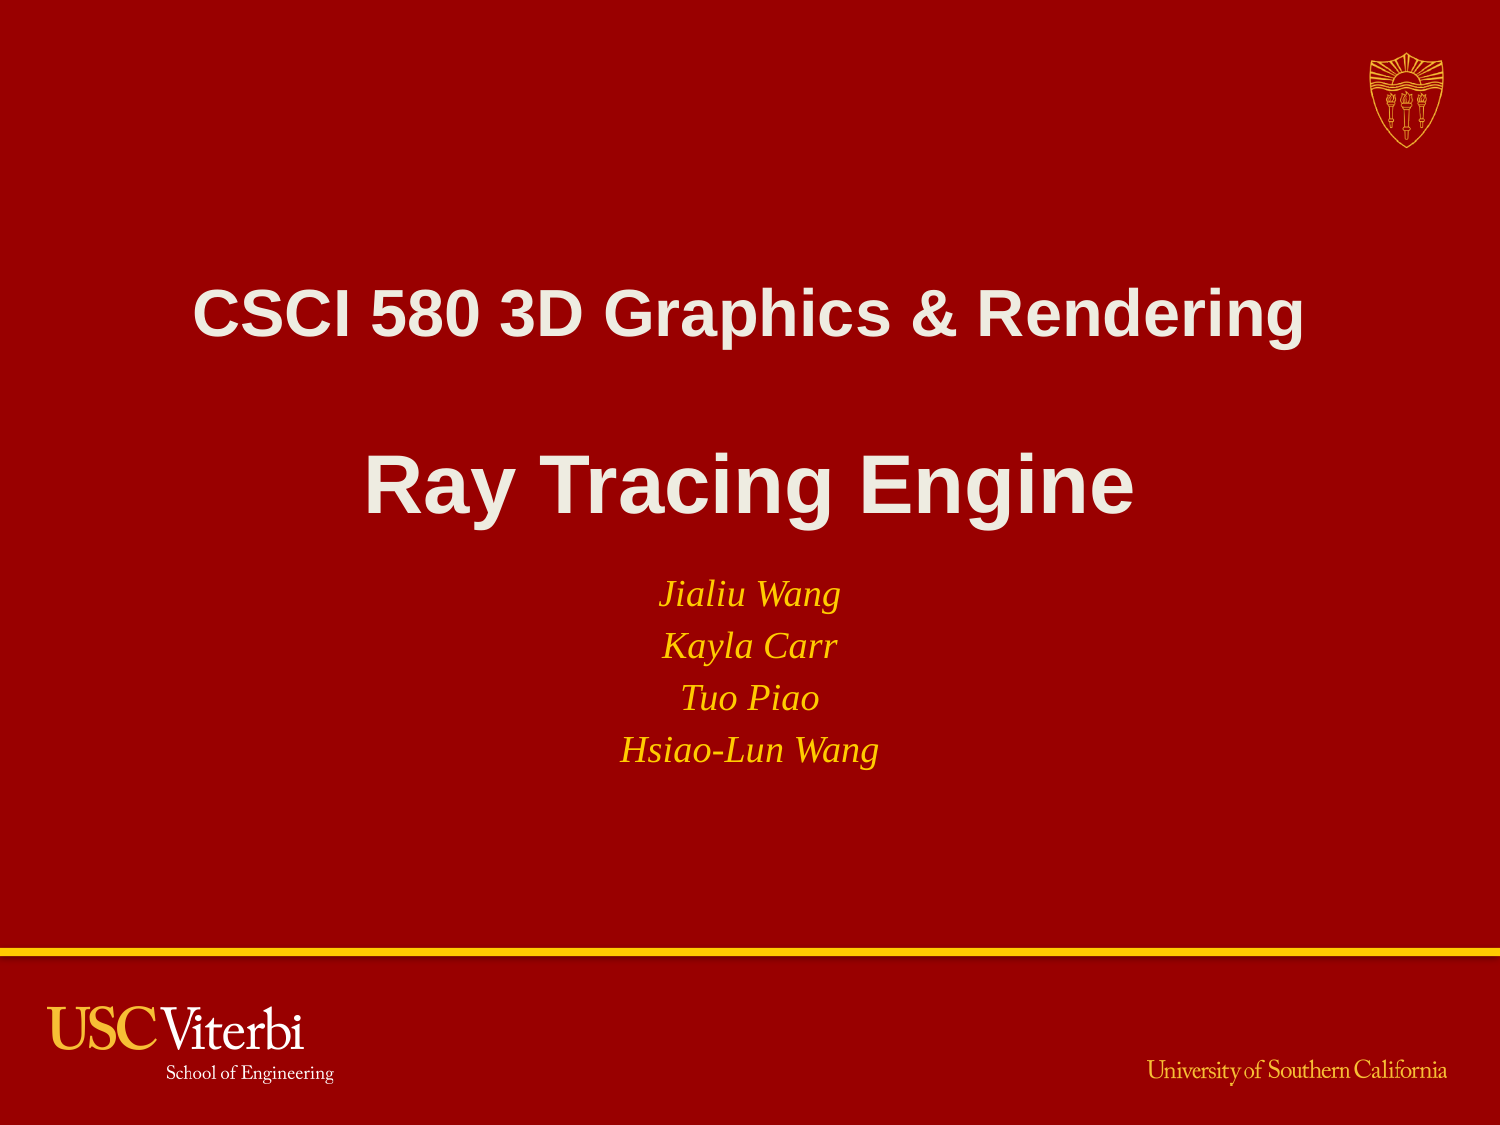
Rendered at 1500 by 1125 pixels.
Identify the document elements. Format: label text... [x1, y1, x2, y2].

text_box Jialiu Wang Kayla Carr Tuo Piao Hsiao-Lun Wang [1, 568, 1499, 785]
picture [1147, 1059, 1447, 1086]
picture [1345, 39, 1468, 162]
text_box CSCI 580 3D Graphics & Rendering Ray Tracing Engine [1, 219, 1499, 568]
picture [47, 1006, 334, 1084]
